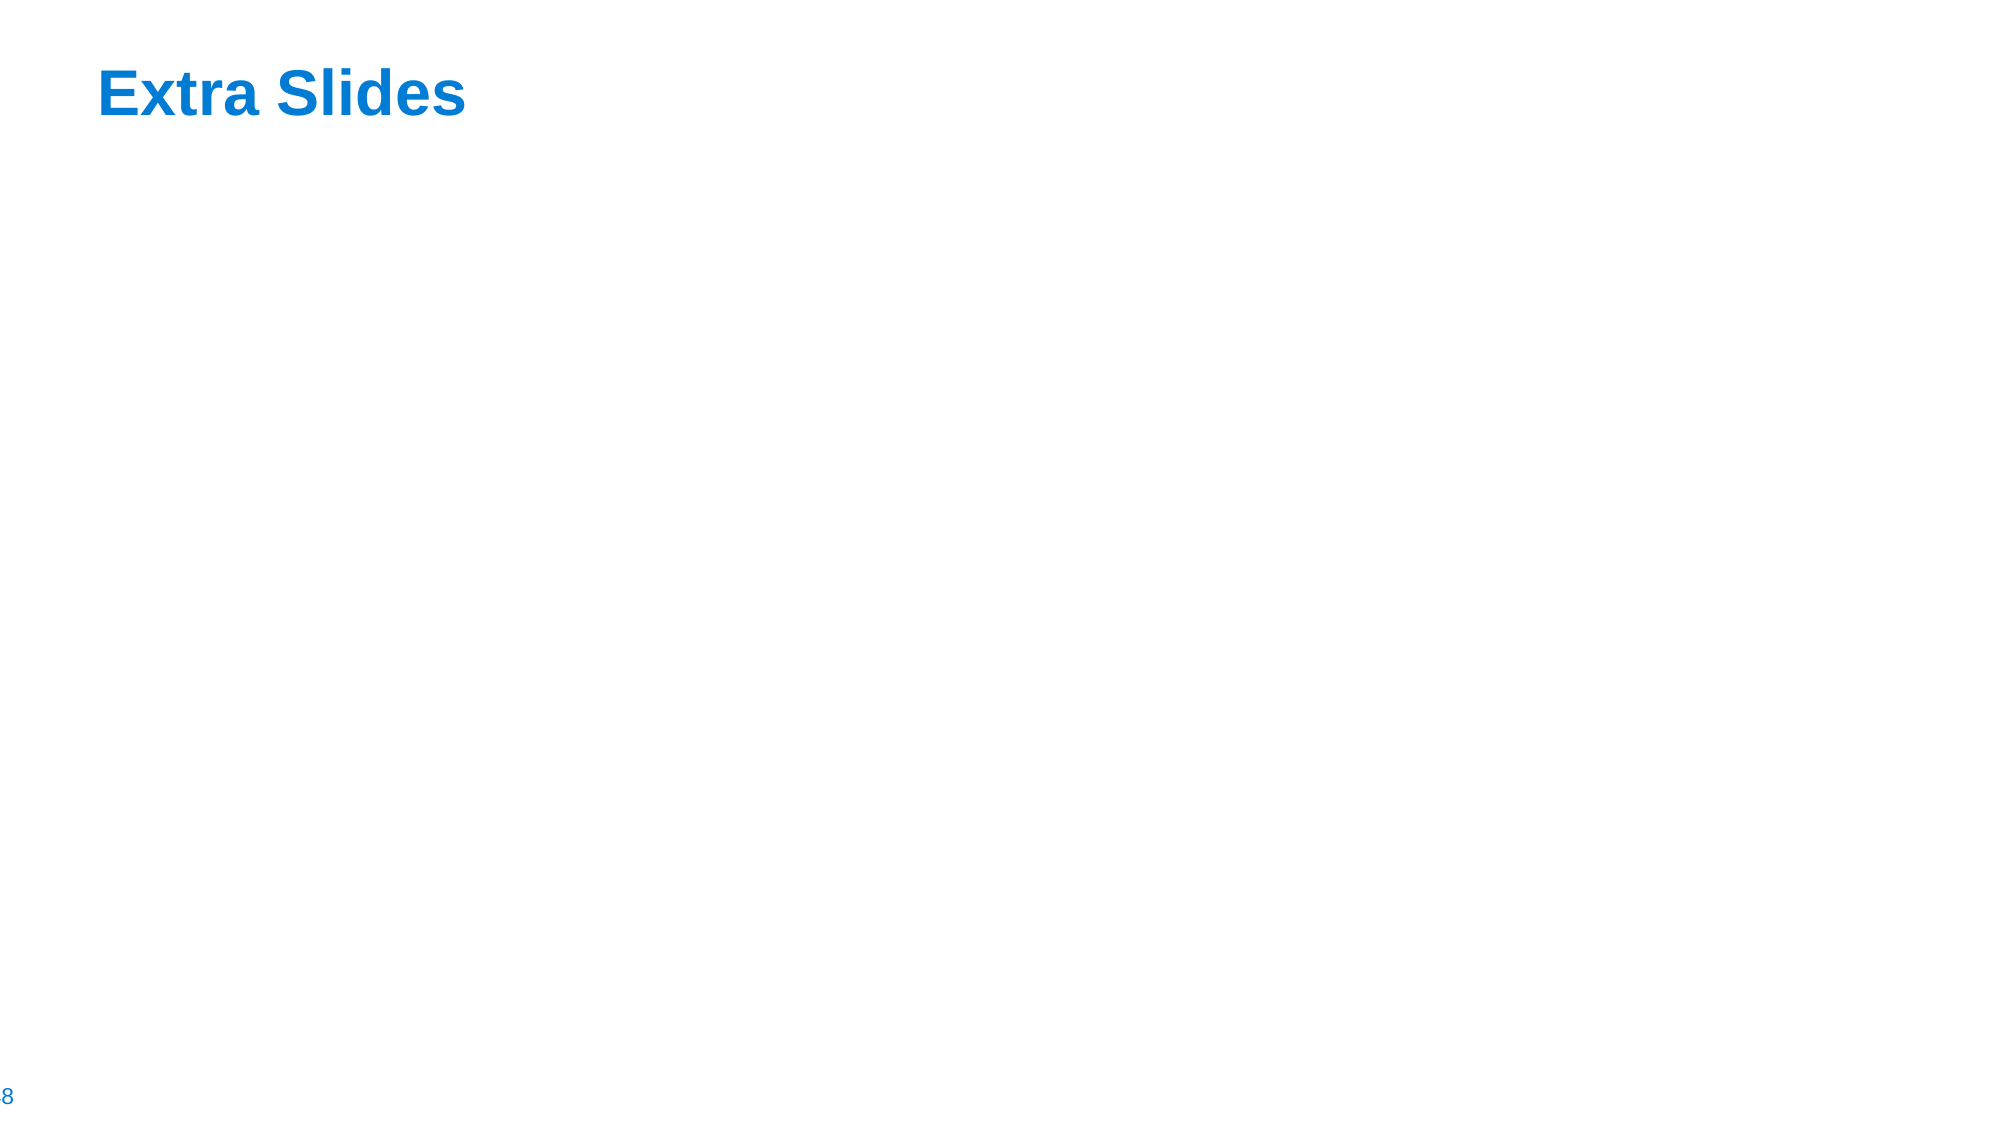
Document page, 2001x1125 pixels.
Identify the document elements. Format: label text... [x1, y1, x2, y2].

title Extra Slides [82, 19, 1808, 137]
